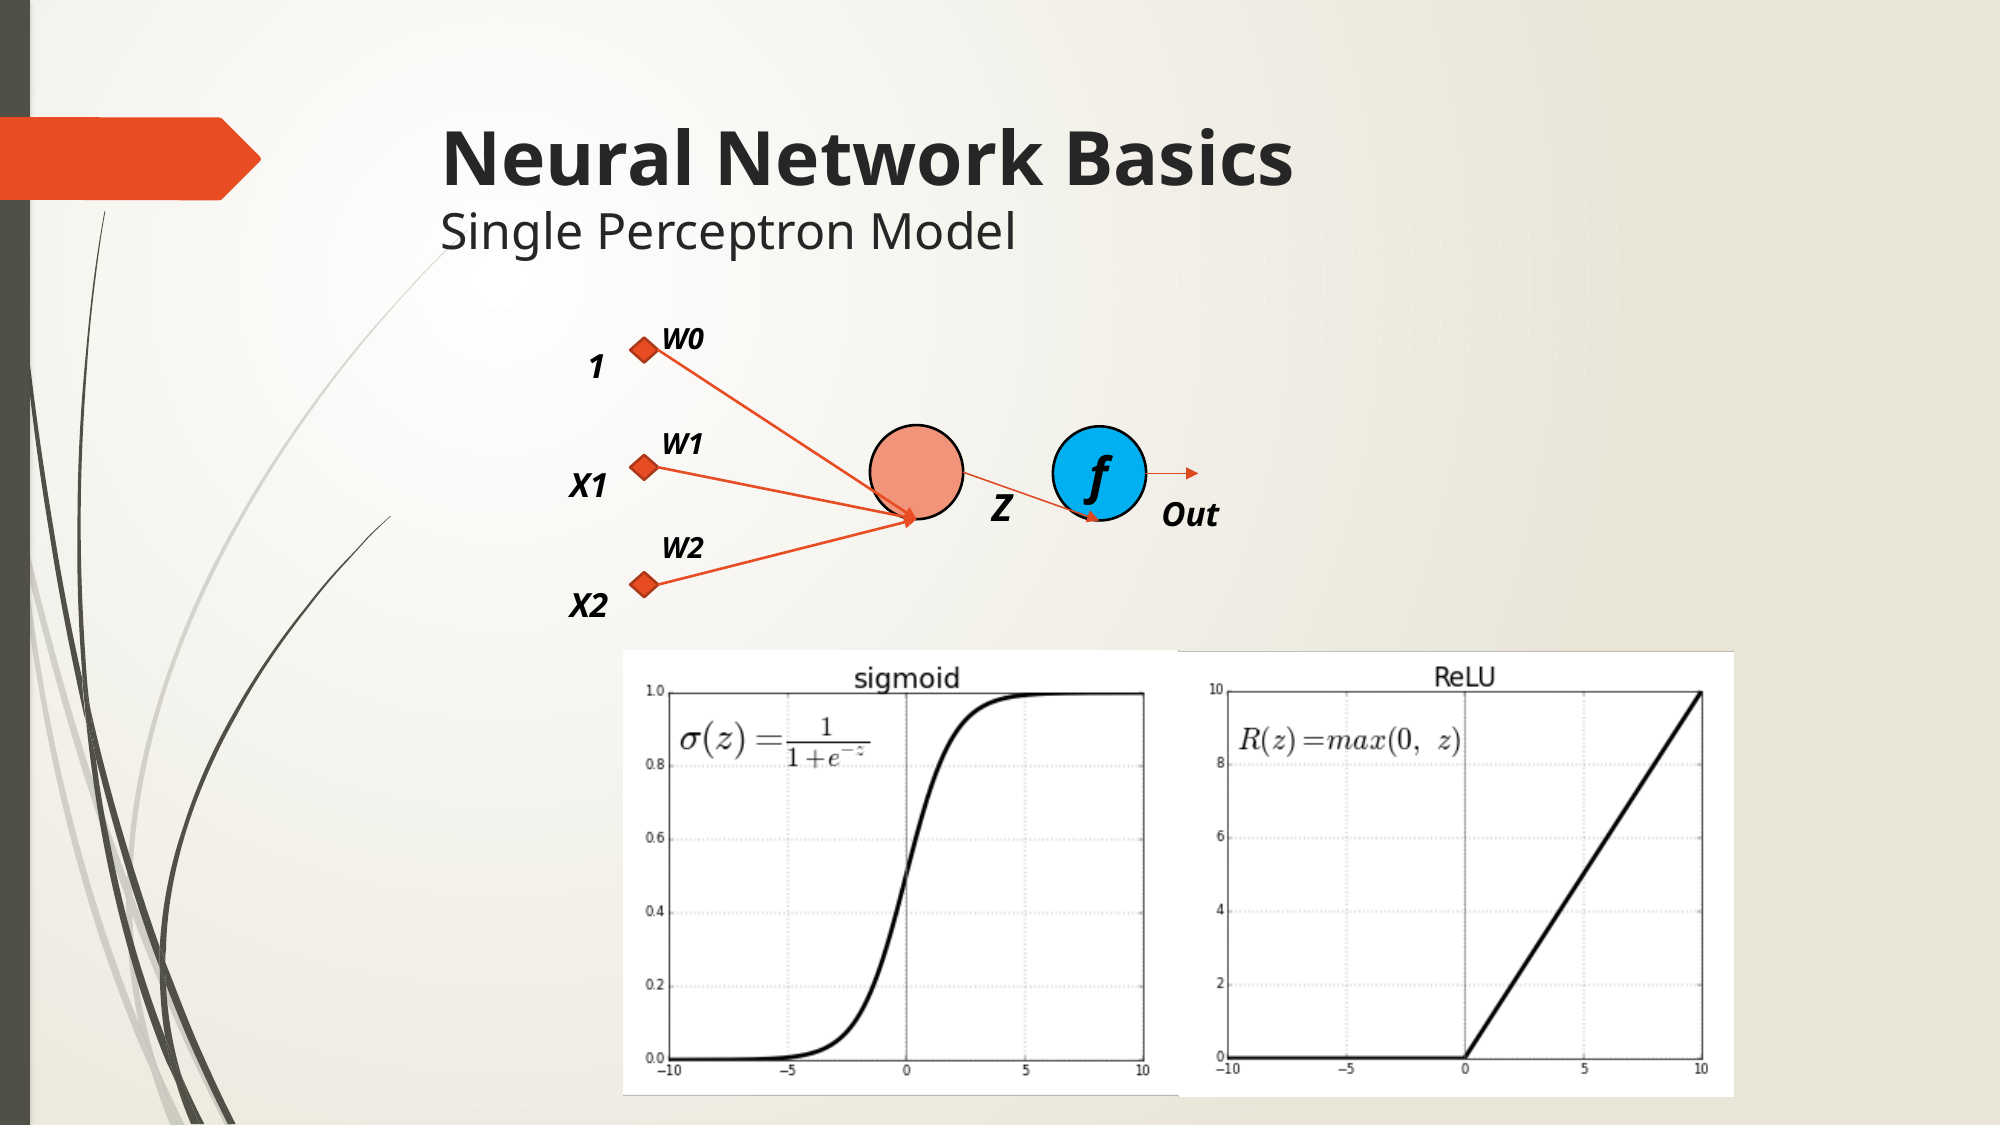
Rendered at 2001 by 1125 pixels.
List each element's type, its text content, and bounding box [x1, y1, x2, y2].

text_box [628, 571, 655, 599]
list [623, 650, 1734, 1097]
text_box W0 W1 W2 [646, 358, 653, 460]
text_box W0 W1 W2 [646, 312, 719, 349]
title Neural Network Basics Single Perceptron Model [425, 102, 1375, 313]
text_box 1 X1 X2 [554, 337, 624, 632]
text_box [658, 479, 871, 585]
text_box [628, 453, 653, 481]
text_box [874, 423, 965, 521]
text_box W0 W1 W2 [646, 476, 653, 573]
text_box Z [977, 482, 1027, 537]
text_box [658, 349, 871, 473]
text_box f [1051, 425, 1148, 522]
text_box Out [1146, 485, 1235, 540]
text_box [628, 336, 658, 364]
